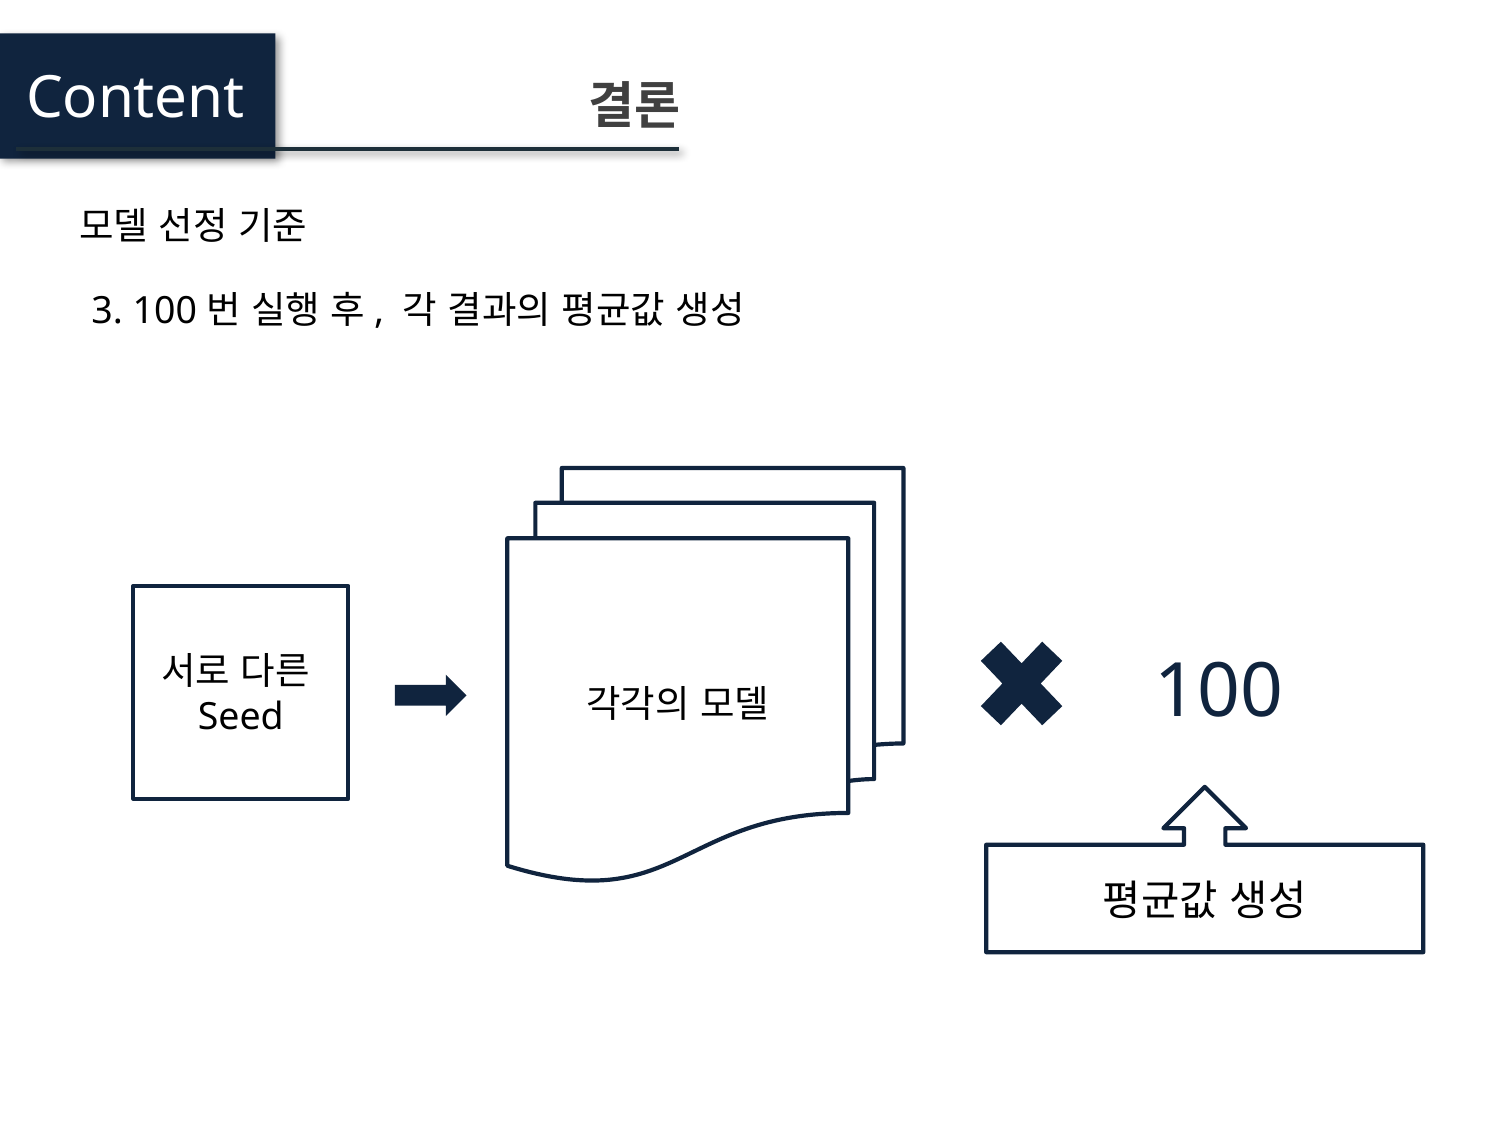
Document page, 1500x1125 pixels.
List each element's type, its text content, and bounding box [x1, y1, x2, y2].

text_box [392, 672, 469, 718]
text_box [978, 639, 1065, 728]
text_box 각각의 모델 [505, 465, 906, 883]
text_box 평균값 생성 [984, 784, 1426, 955]
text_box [0, 33, 276, 160]
text_box 3. 100번 실행 후, 각 결과의 평균값 생성 [76, 278, 975, 339]
text_box 서로 다른 Seed [131, 584, 350, 801]
text_box 100 [1139, 633, 1412, 739]
text_box 모델 선정 기준 [64, 194, 963, 255]
text_box 결론 [573, 66, 696, 142]
